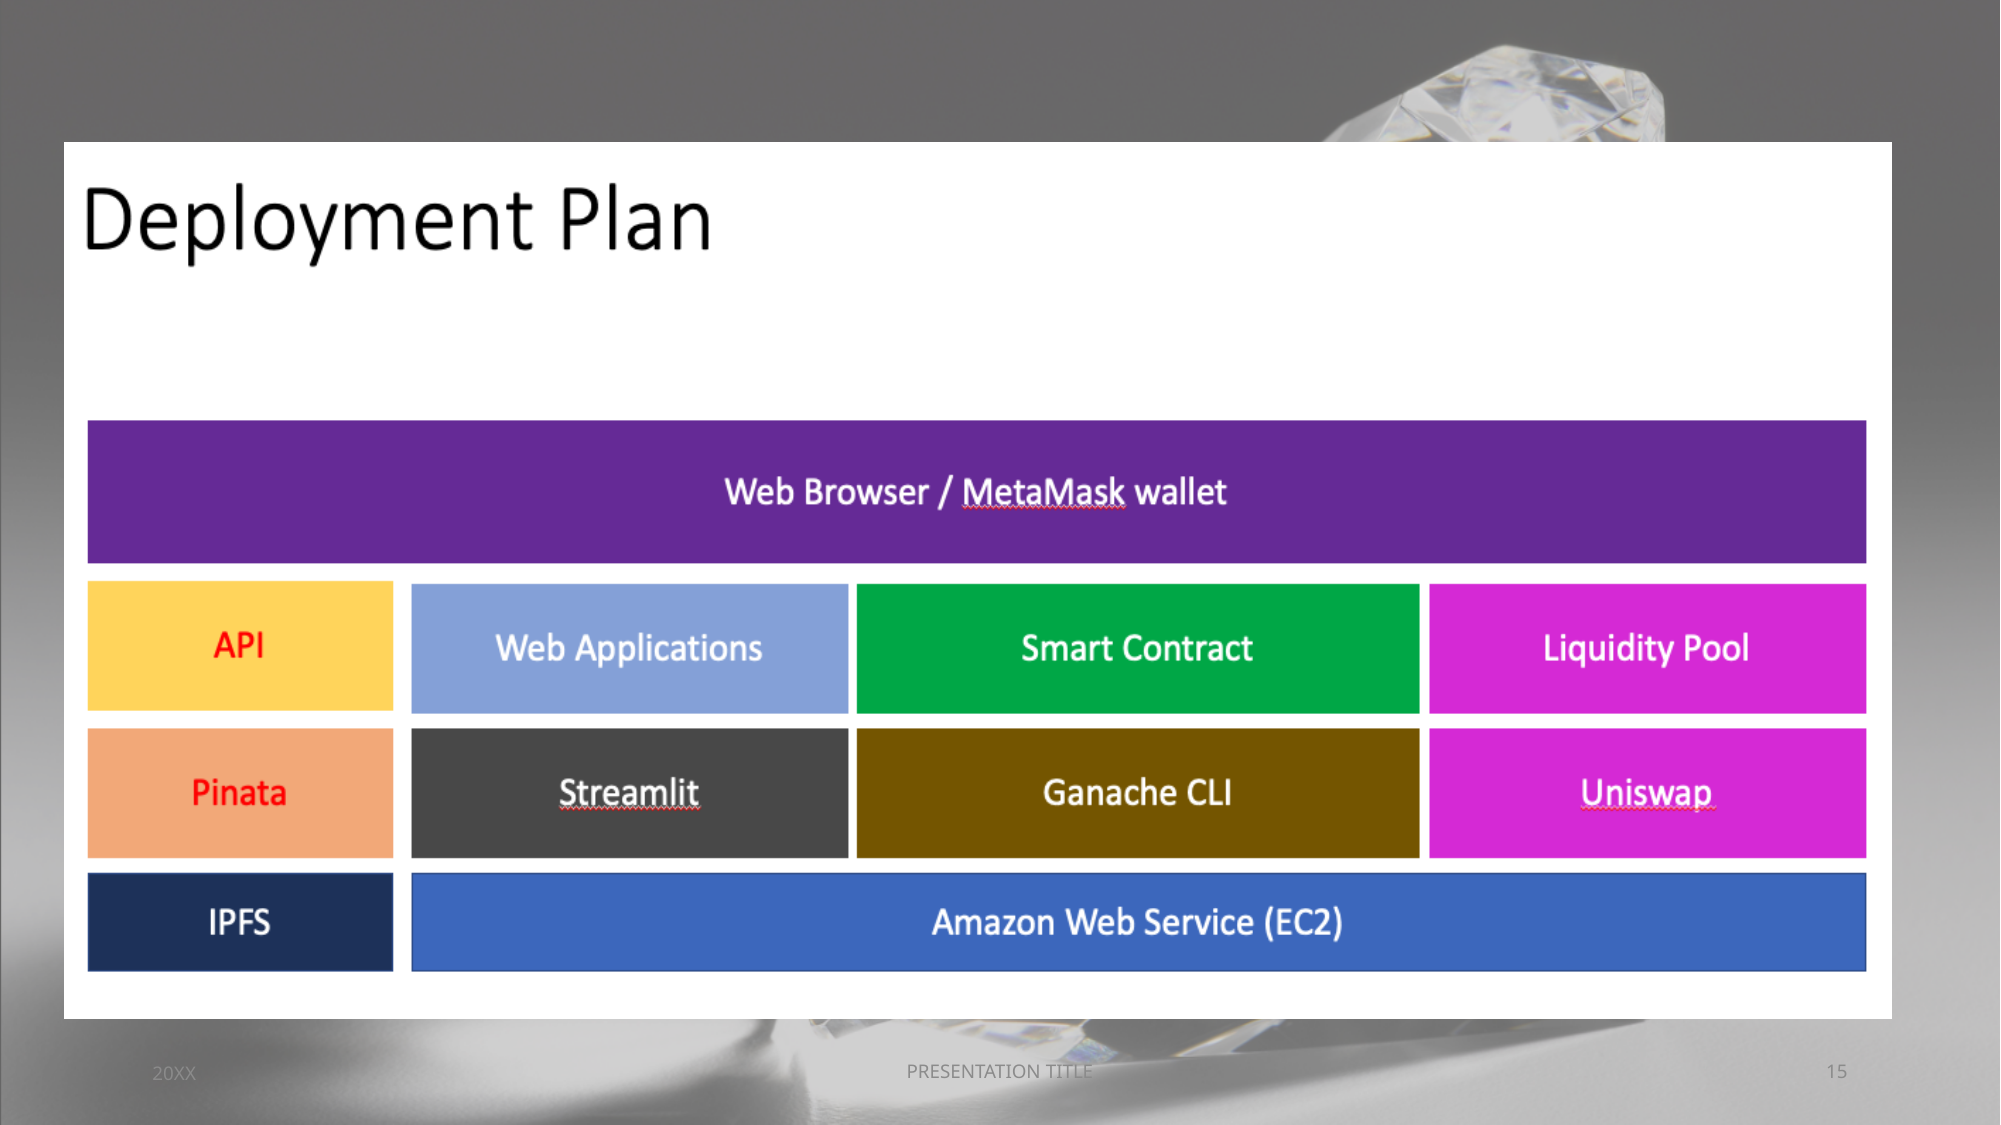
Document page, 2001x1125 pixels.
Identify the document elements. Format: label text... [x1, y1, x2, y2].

slide_number 20XX [137, 1042, 588, 1103]
slide_number 15 [1412, 1042, 1863, 1103]
footer PRESENTATION TITLE [662, 1042, 1338, 1103]
picture [64, 142, 1892, 1019]
